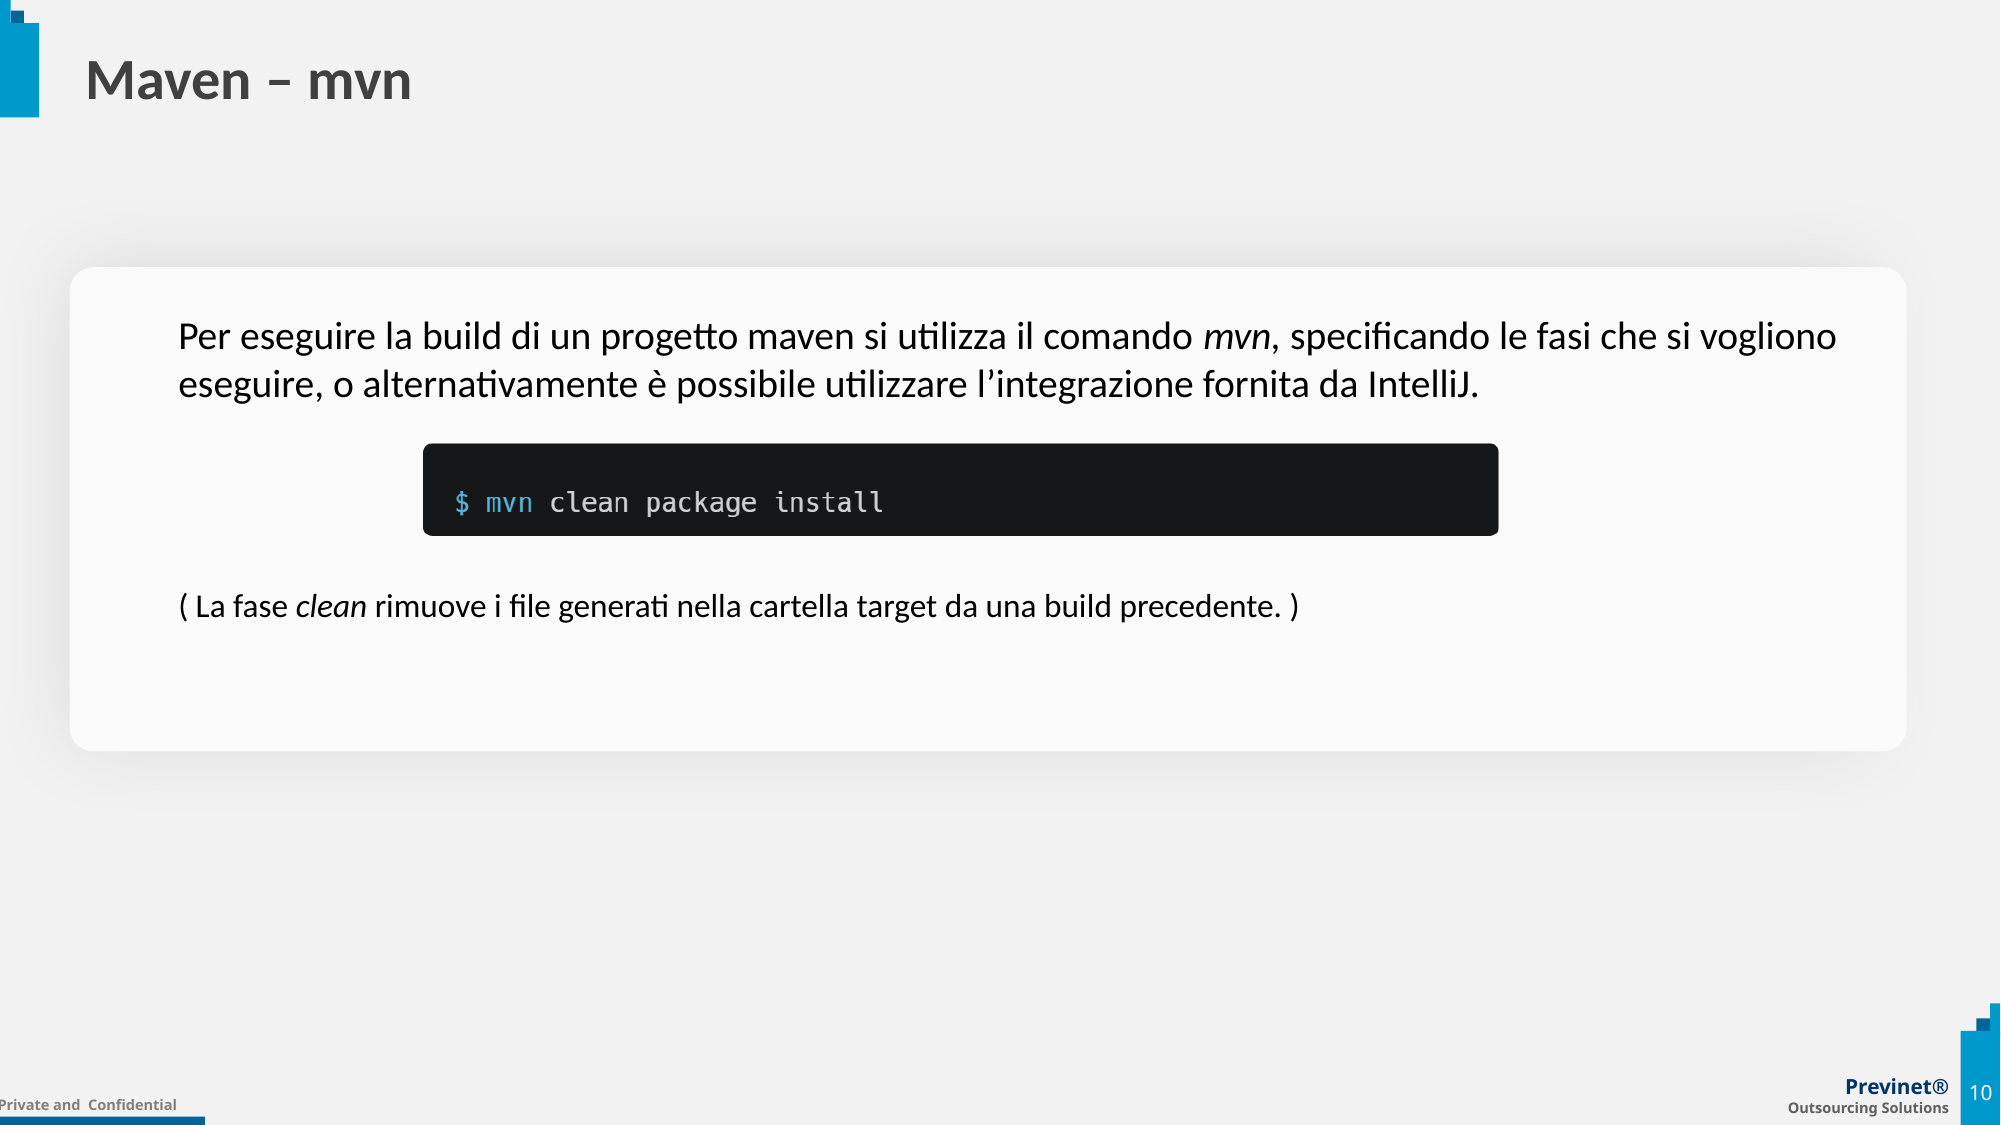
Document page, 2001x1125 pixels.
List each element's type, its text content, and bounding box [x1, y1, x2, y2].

text_box [67, 265, 1909, 754]
title Maven – mvn [70, 31, 1771, 122]
text_box ( La fase clean rimuove i file generati nella cartella target da una build precedente. ) [88, 556, 1833, 632]
picture [409, 420, 1509, 563]
text_box Per eseguire la build di un progetto maven si utilizza il comando mvn, specificando le fasi che si vogliono eseguire, o alternativamente è possibile utilizzare l’integrazione fornita da IntelliJ. [88, 302, 1861, 413]
